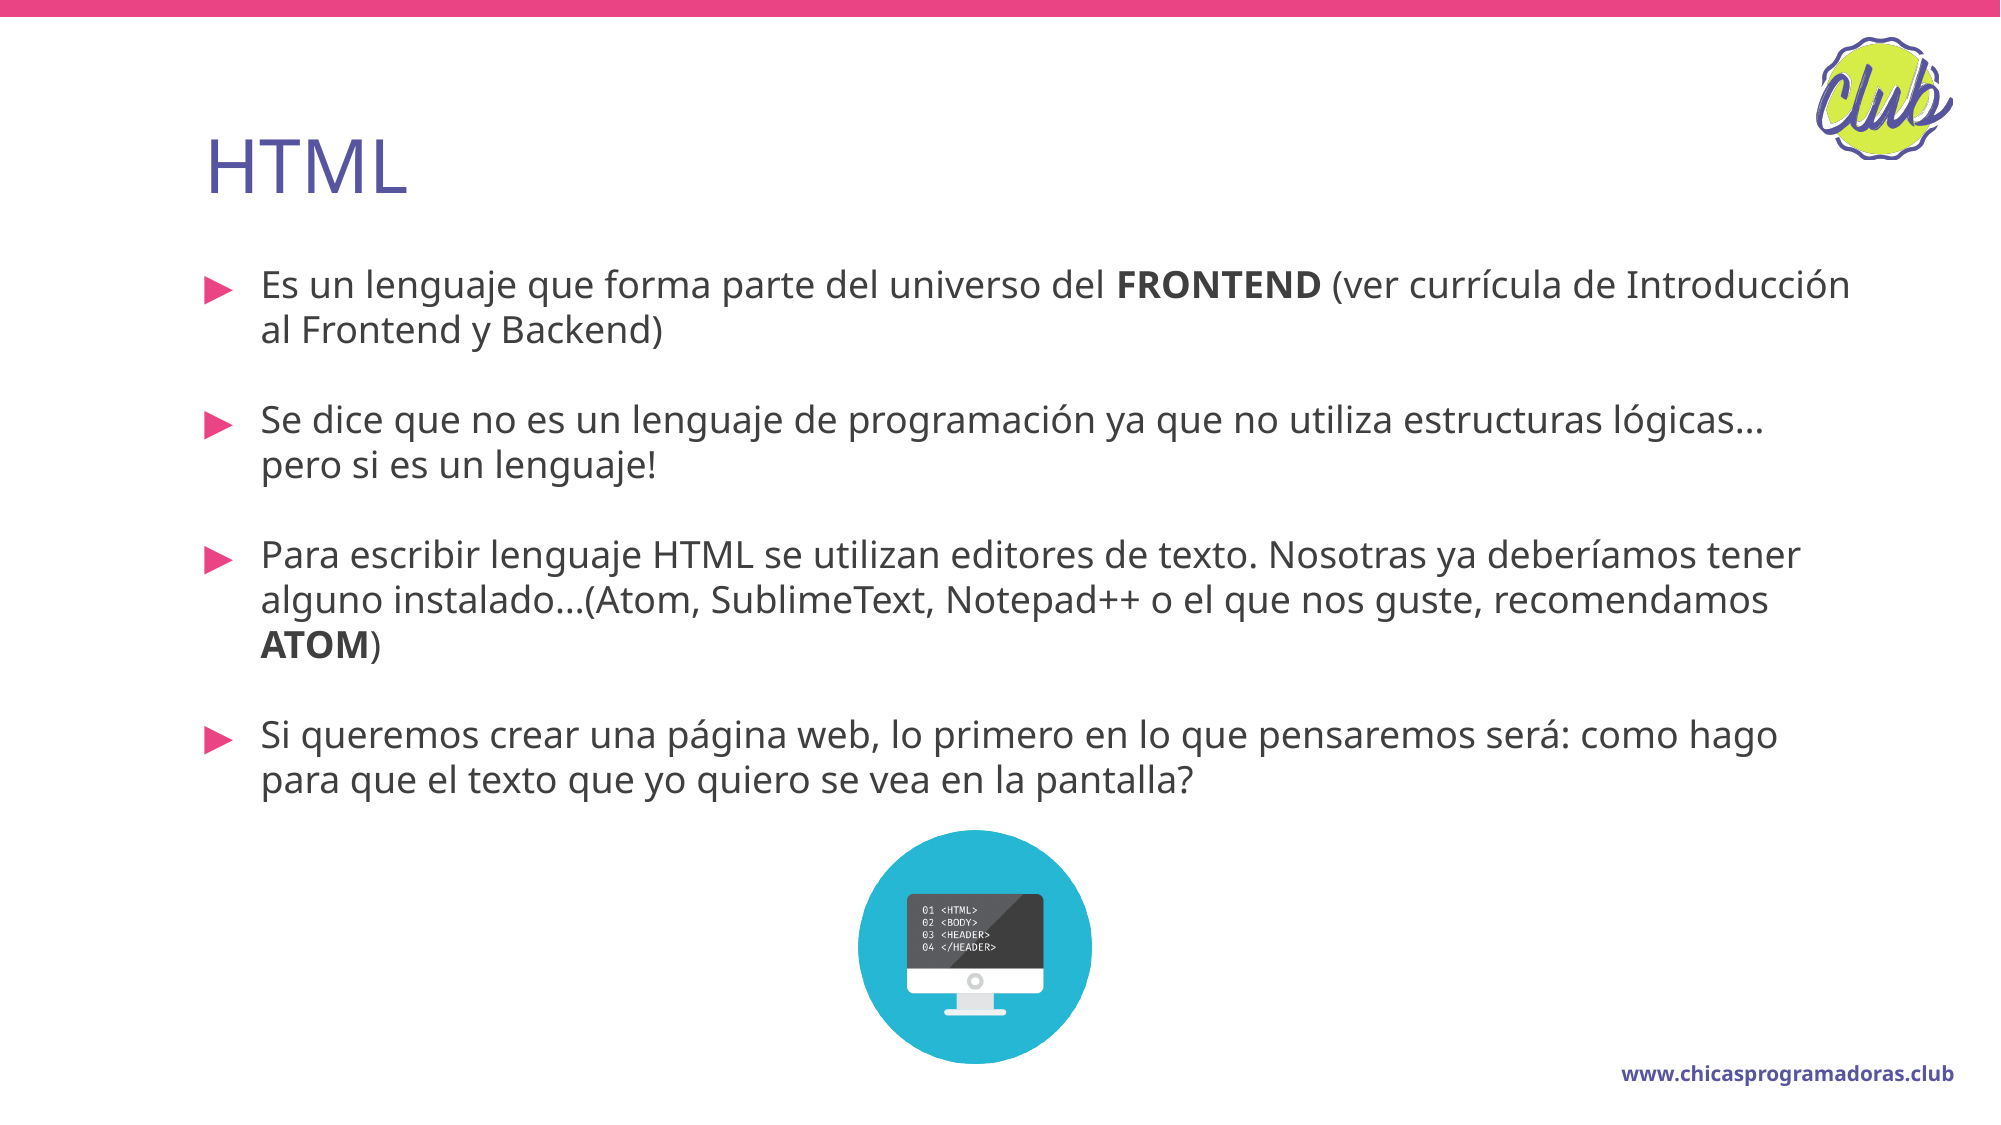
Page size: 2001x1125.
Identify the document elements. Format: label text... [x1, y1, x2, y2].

picture [1816, 37, 1953, 160]
title HTML [189, 105, 1627, 222]
list Es un lenguaje que forma parte del universo del FRONTEND (ver currícula de Introducción al Frontend y Backend) Se dice que no es un lenguaje de programación ya que no utiliza estructuras lógicas… pero si es un lenguaje! Para escribir lenguaje HTML se utilizan editores de texto. Nosotras ya deberíamos tener alguno instalado…(Atom, SublimeText, Notepad++ o el que nos guste, recomendamos ATOM) Si queremos crear una página web, lo primero en lo que pensaremos será: como hago para que el texto que yo quiero se vea en la pantalla? [189, 253, 1868, 876]
footer www.chicasprogramadoras.club [1336, 1048, 1970, 1099]
picture [857, 830, 1092, 1064]
